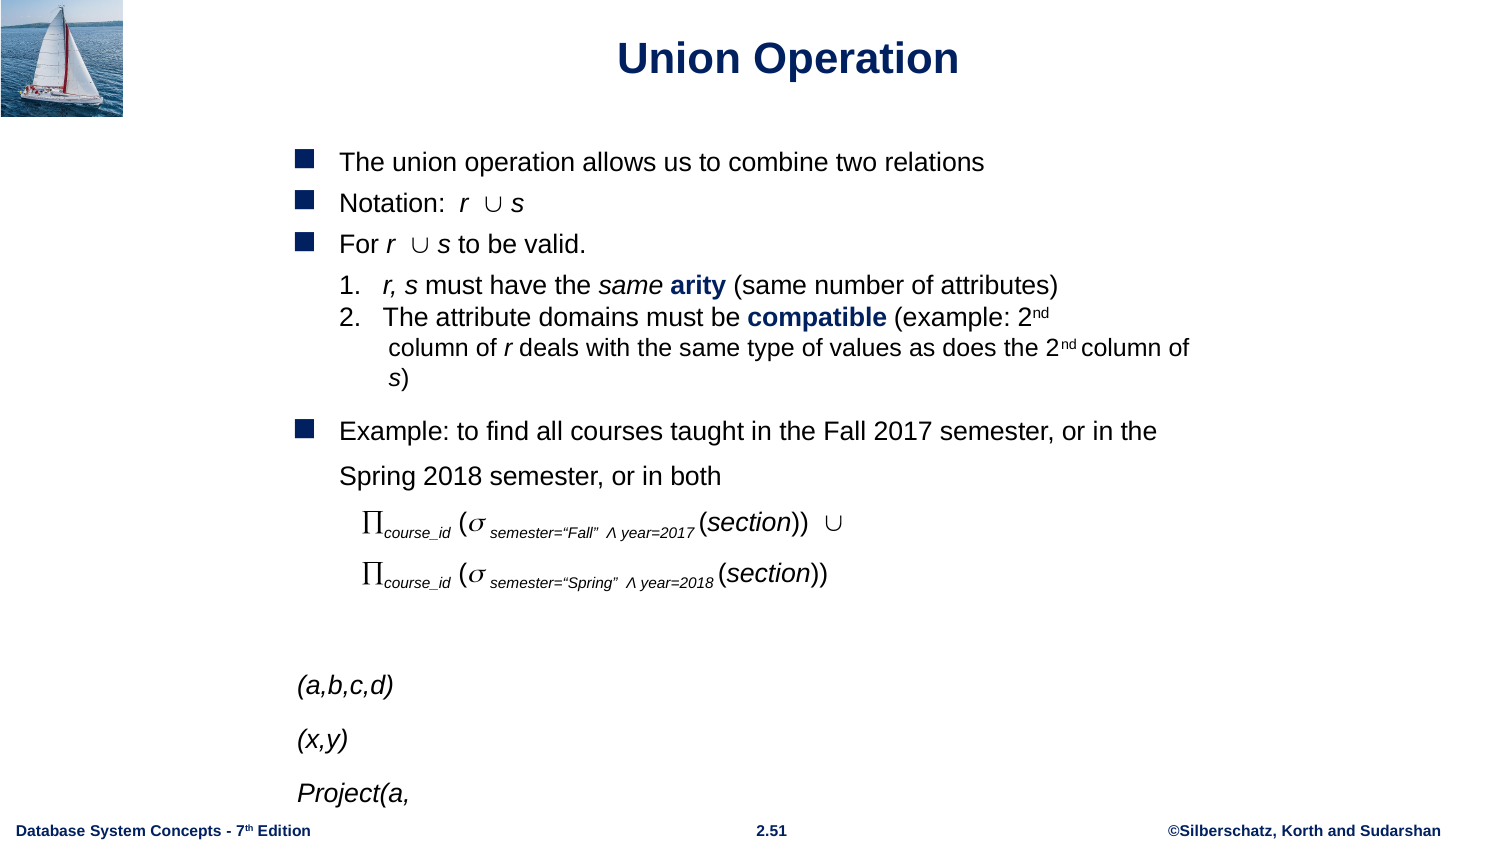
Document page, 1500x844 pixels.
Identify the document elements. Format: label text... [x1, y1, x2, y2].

list The union operation allows us to combine two relations Notation: r  s For r  s to be valid. 1. r, s must have the same arity (same number of attributes) 2. The attribute domains must be compatible (example: 2nd column of r deals with the same type of values as does the 2nd column of s) Example: to find all courses taught in the Fall 2017 semester, or in the Spring 2018 semester, or in both course_id ( semester=“Fall” Λ year=2017 (section))  course_id ( semester=“Spring” Λ year=2018 (section)) (a,b,c,d) (x,y) Project(a, [282, 137, 1228, 714]
title Union Operation [125, 14, 1452, 90]
picture [0, 0, 123, 117]
